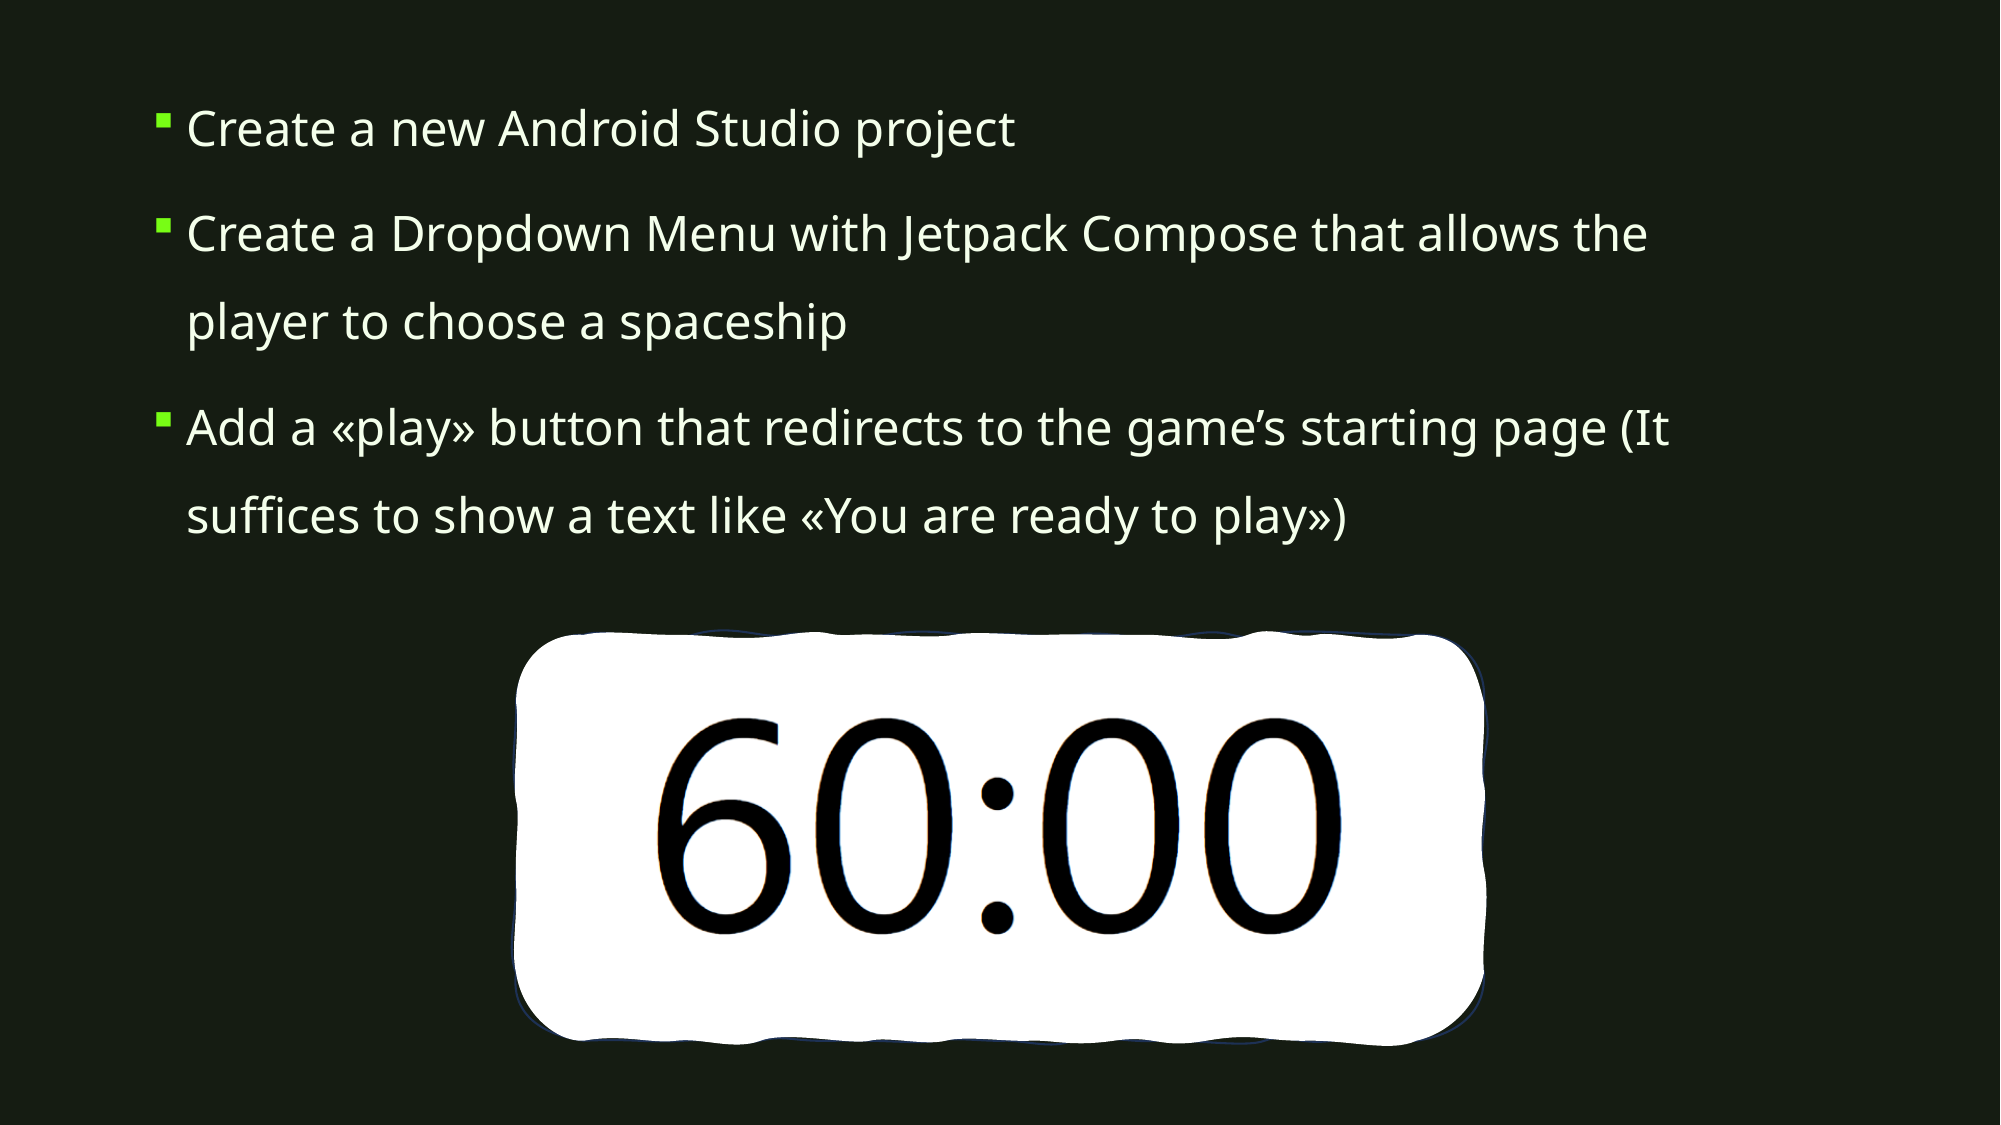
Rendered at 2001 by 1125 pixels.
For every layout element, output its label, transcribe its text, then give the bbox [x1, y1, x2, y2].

picture [611, 657, 1399, 1011]
text_box [510, 629, 1489, 1046]
list Create a new Android Studio project Create a Dropdown Menu with Jetpack Compose that allows the player to choose a spaceship Add a «play» button that redirects to the game’s starting page (It suffices to show a text like «You are ready to play») [137, 60, 1724, 552]
